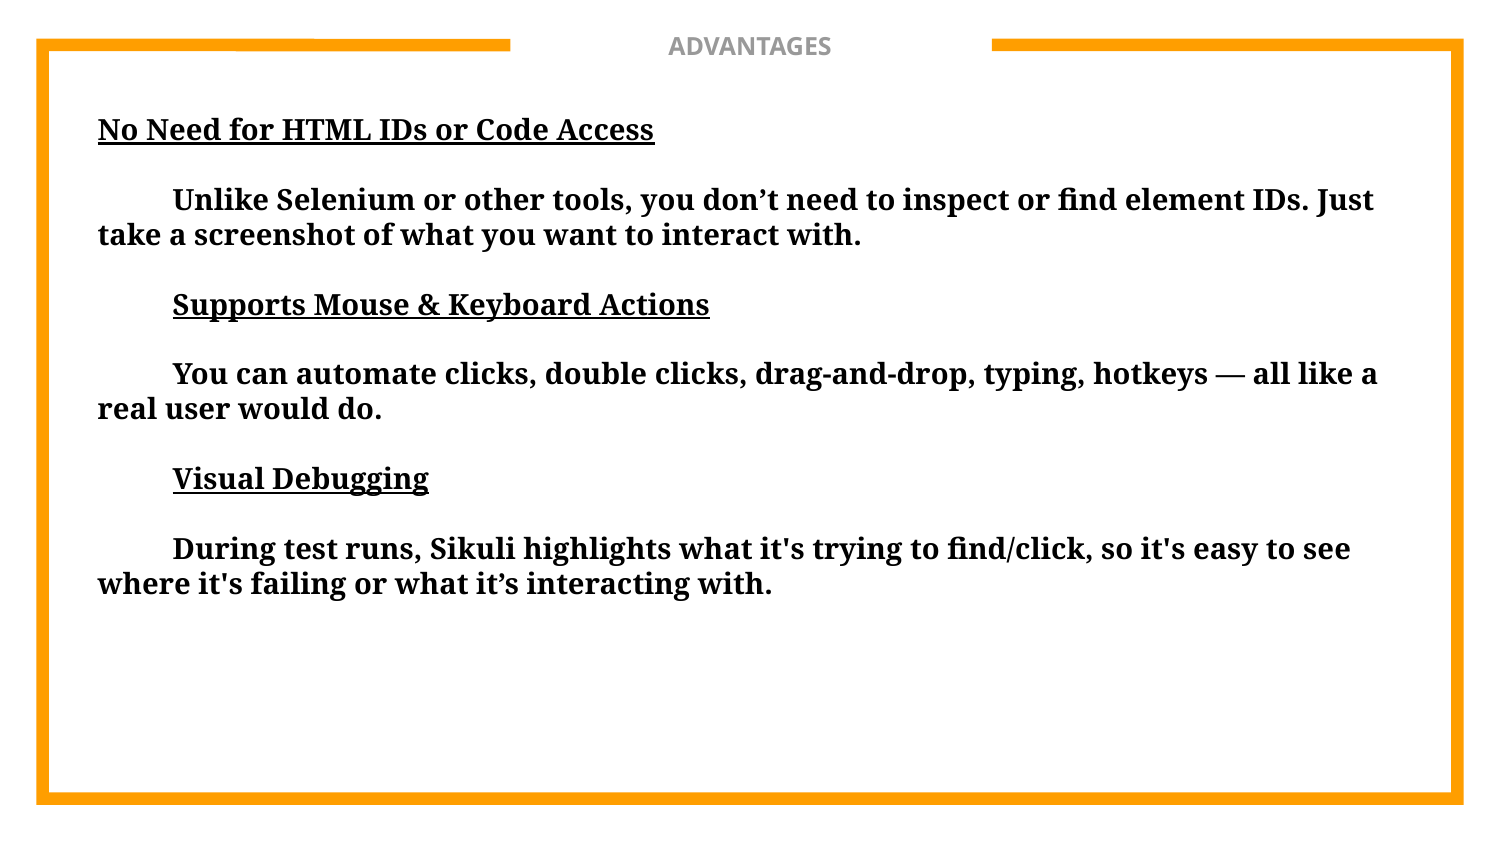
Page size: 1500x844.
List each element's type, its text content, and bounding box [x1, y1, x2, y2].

text_box No Need for HTML IDs or Code Access Unlike Selenium or other tools, you don’t need to inspect or find element IDs. Just take a screenshot of what you want to interact with. Supports Mouse & Keyboard Actions You can automate clicks, double clicks, drag-and-drop, typing, hotkeys — all like a real user would do. Visual Debugging During test runs, Sikuli highlights what it's trying to find/click, so it's easy to see where it's failing or what it’s interacting with. [83, 103, 1416, 742]
title ADVANTAGES [531, 16, 969, 76]
